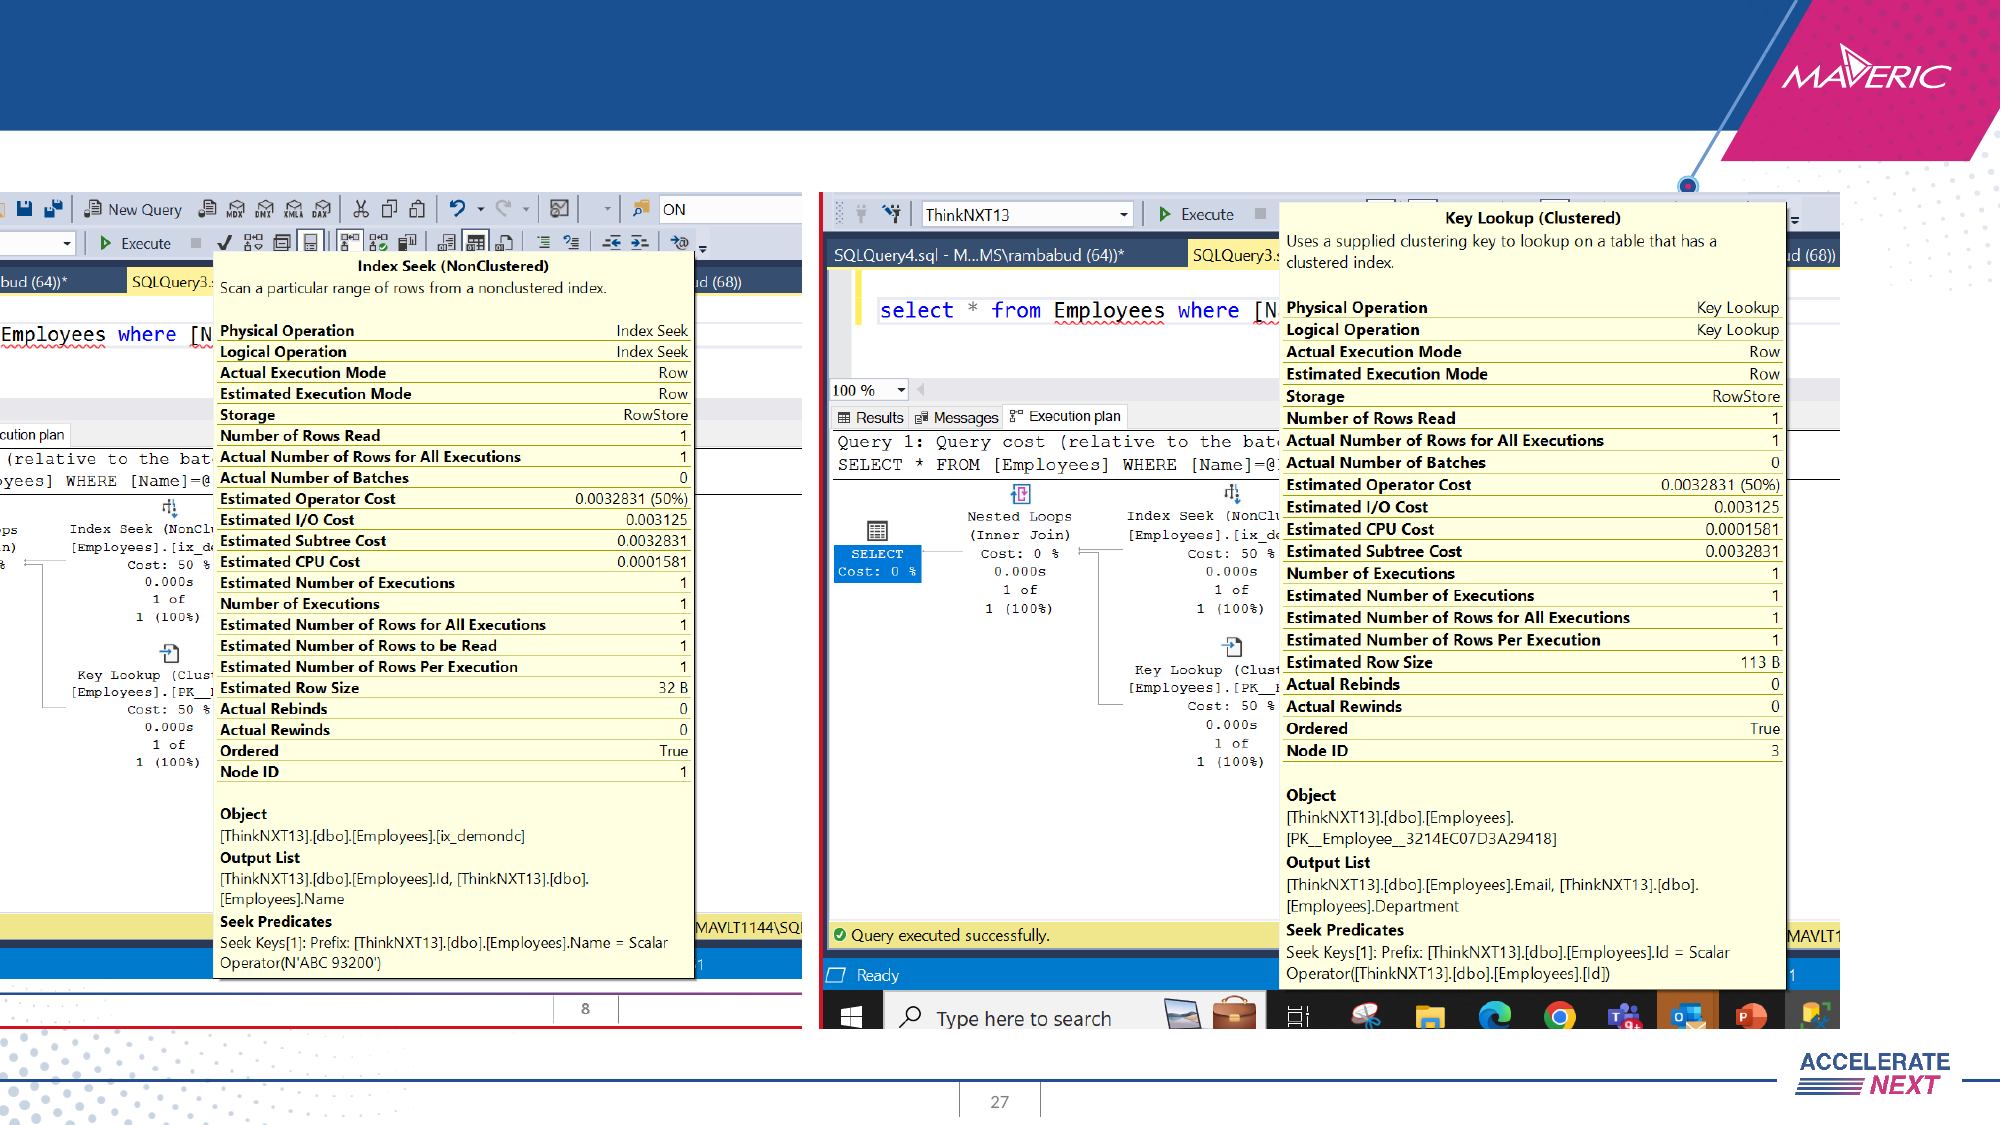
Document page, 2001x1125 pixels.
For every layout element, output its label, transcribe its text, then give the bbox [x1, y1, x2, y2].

picture [819, 192, 1840, 1029]
picture [0, 192, 802, 1125]
slide_number 27 [959, 1083, 1041, 1119]
picture [1791, 1051, 1953, 1097]
